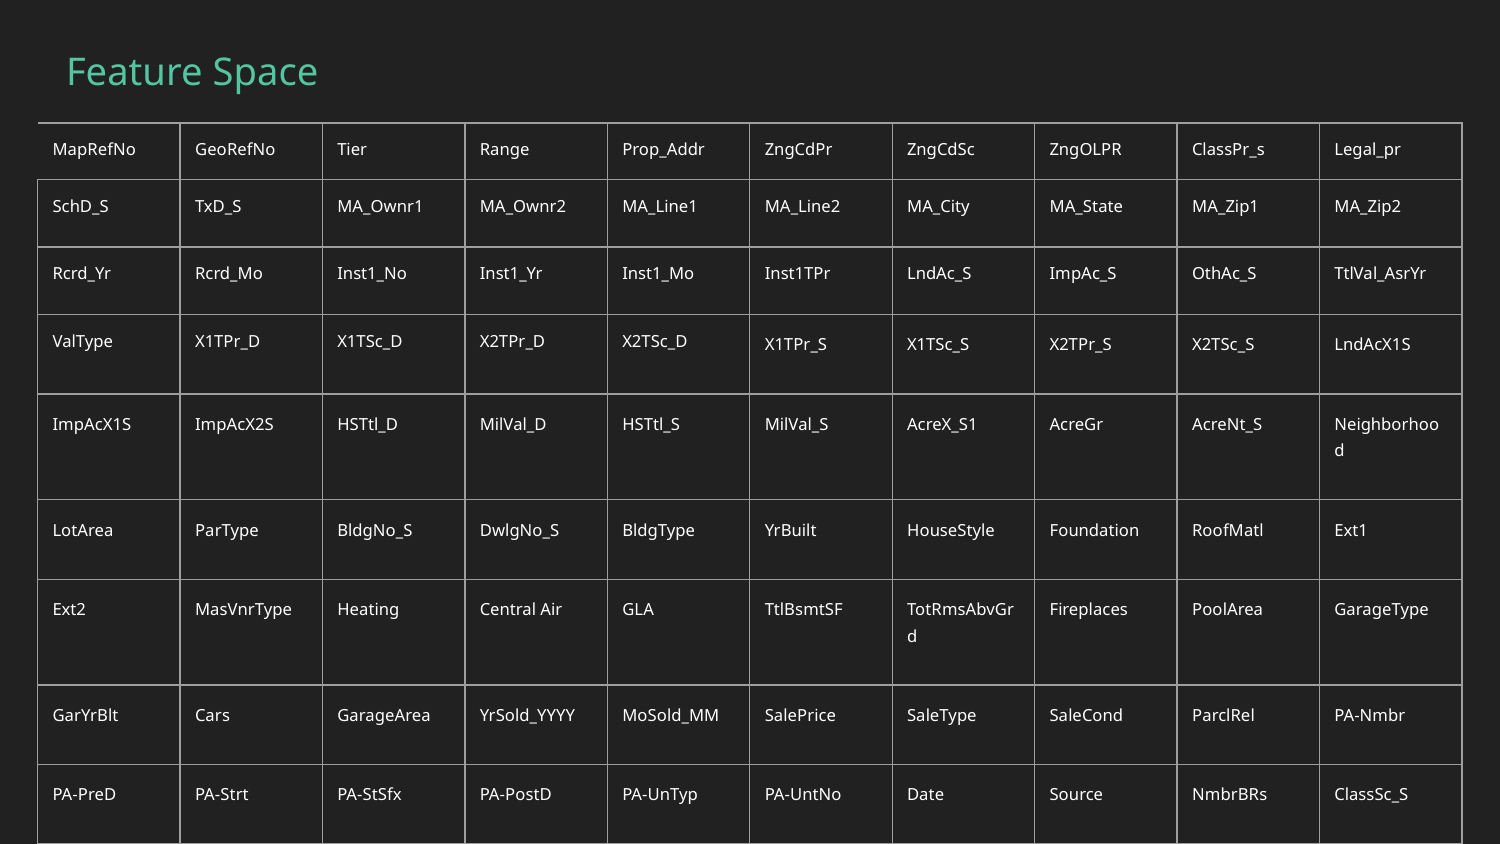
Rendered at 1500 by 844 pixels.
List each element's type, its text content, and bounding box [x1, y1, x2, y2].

table_cell GLA [608, 580, 749, 684]
table_cell PA-UnTyp [608, 765, 749, 843]
table_cell X2TSc_S [1178, 315, 1319, 393]
table_cell PA-StSfx [323, 765, 464, 843]
table_cell SaleType [893, 686, 1034, 764]
table_cell Cars [181, 686, 322, 764]
table_cell OthAc_S [1178, 248, 1319, 314]
table_cell Heating [323, 580, 464, 684]
table_cell LotArea [38, 500, 179, 579]
table_cell X2TPr_S [1035, 315, 1176, 393]
table_header ZngCdSc [893, 124, 1034, 179]
table_header GeoRefNo [181, 124, 322, 179]
table_cell GarYrBlt [38, 686, 179, 764]
table_cell Ext1 [1320, 500, 1461, 579]
table_cell Neighborhood [1320, 395, 1461, 499]
table_header Prop_Addr [608, 124, 749, 179]
table_cell MilVal_S [750, 395, 892, 499]
table_cell MA_State [1035, 180, 1176, 246]
table_cell HSTtl_D [323, 395, 464, 499]
table_cell PA-Strt [181, 765, 322, 843]
table_cell ImpAcX1S [38, 395, 179, 499]
table_cell SalePrice [750, 686, 892, 764]
table_cell HouseStyle [893, 500, 1034, 579]
table_cell PA-UntNo [750, 765, 892, 843]
table_cell TtlVal_AsrYr [1320, 248, 1461, 314]
table_cell AcreNt_S [1178, 395, 1319, 499]
table_cell ParclRel [1178, 686, 1319, 764]
table_cell Fireplaces [1035, 580, 1176, 684]
table_cell SchD_S [38, 180, 179, 246]
table_cell ParType [181, 500, 322, 579]
table_cell MA_Line2 [750, 180, 892, 246]
table_cell TtlBsmtSF [750, 580, 892, 684]
table_header ZngCdPr [750, 124, 892, 179]
table_cell X1TSc_D [323, 315, 464, 393]
table_cell Rcrd_Mo [181, 248, 322, 314]
table_cell Inst1TPr [750, 248, 892, 314]
table_cell MoSold_MM [608, 686, 749, 764]
table_header ClassPr_s [1178, 124, 1319, 179]
table_cell LndAcX1S [1320, 315, 1461, 393]
table_cell TxD_S [181, 180, 322, 246]
table_cell Date [893, 765, 1034, 843]
table_cell SaleCond [1035, 686, 1176, 764]
table_header ZngOLPR [1035, 124, 1176, 179]
table_cell GarageType [1320, 580, 1461, 684]
table_cell X2TSc_D [608, 315, 749, 393]
table_cell HSTtl_S [608, 395, 749, 499]
table_cell X1TPr_S [750, 315, 892, 393]
table_cell Inst1_No [323, 248, 464, 314]
table_cell DwlgNo_S [466, 500, 607, 579]
table_cell MilVal_D [466, 395, 607, 499]
table_cell Rcrd_Yr [38, 248, 179, 314]
table_cell MA_Ownr1 [323, 180, 464, 246]
table_cell NmbrBRs [1178, 765, 1319, 843]
table_header Tier [323, 124, 464, 179]
table_cell MA_Line1 [608, 180, 749, 246]
table_cell AcreX_S1 [893, 395, 1034, 499]
table_cell PoolArea [1178, 580, 1319, 684]
table_cell BldgNo_S [323, 500, 464, 579]
table_cell ImpAcX2S [181, 395, 322, 499]
table_cell MA_Ownr2 [466, 180, 607, 246]
table_cell TotRmsAbvGrd [893, 580, 1034, 684]
table_cell MasVnrType [181, 580, 322, 684]
table_cell RoofMatl [1178, 500, 1319, 579]
table_cell MA_Zip2 [1320, 180, 1461, 246]
title Feature Space [51, 32, 1449, 96]
table_cell PA-PreD [38, 765, 179, 843]
table_cell X2TPr_D [466, 315, 607, 393]
table_cell MA_City [893, 180, 1034, 246]
table_cell ImpAc_S [1035, 248, 1176, 314]
table_cell GarageArea [323, 686, 464, 764]
table_cell Source [1035, 765, 1176, 843]
table_cell YrBuilt [750, 500, 892, 579]
table_cell Central Air [466, 580, 607, 684]
table_cell BldgType [608, 500, 749, 579]
table_cell Ext2 [38, 580, 179, 684]
table_cell PA-PostD [466, 765, 607, 843]
table_cell PA-Nmbr [1320, 686, 1461, 764]
table_cell MA_Zip1 [1178, 180, 1319, 246]
table_cell Inst1_Yr [466, 248, 607, 314]
table_cell LndAc_S [893, 248, 1034, 314]
table_header Legal_pr [1320, 124, 1461, 179]
table_cell AcreGr [1035, 395, 1176, 499]
table_cell X1TSc_S [893, 315, 1034, 393]
table_header Range [466, 124, 607, 179]
table_cell Inst1_Mo [608, 248, 749, 314]
table_cell ValType [38, 315, 179, 393]
table_cell ClassSc_S [1320, 765, 1461, 843]
table_cell X1TPr_D [181, 315, 322, 393]
table_cell YrSold_YYYY [466, 686, 607, 764]
table_cell Foundation [1035, 500, 1176, 579]
table_header MapRefNo [38, 124, 179, 179]
